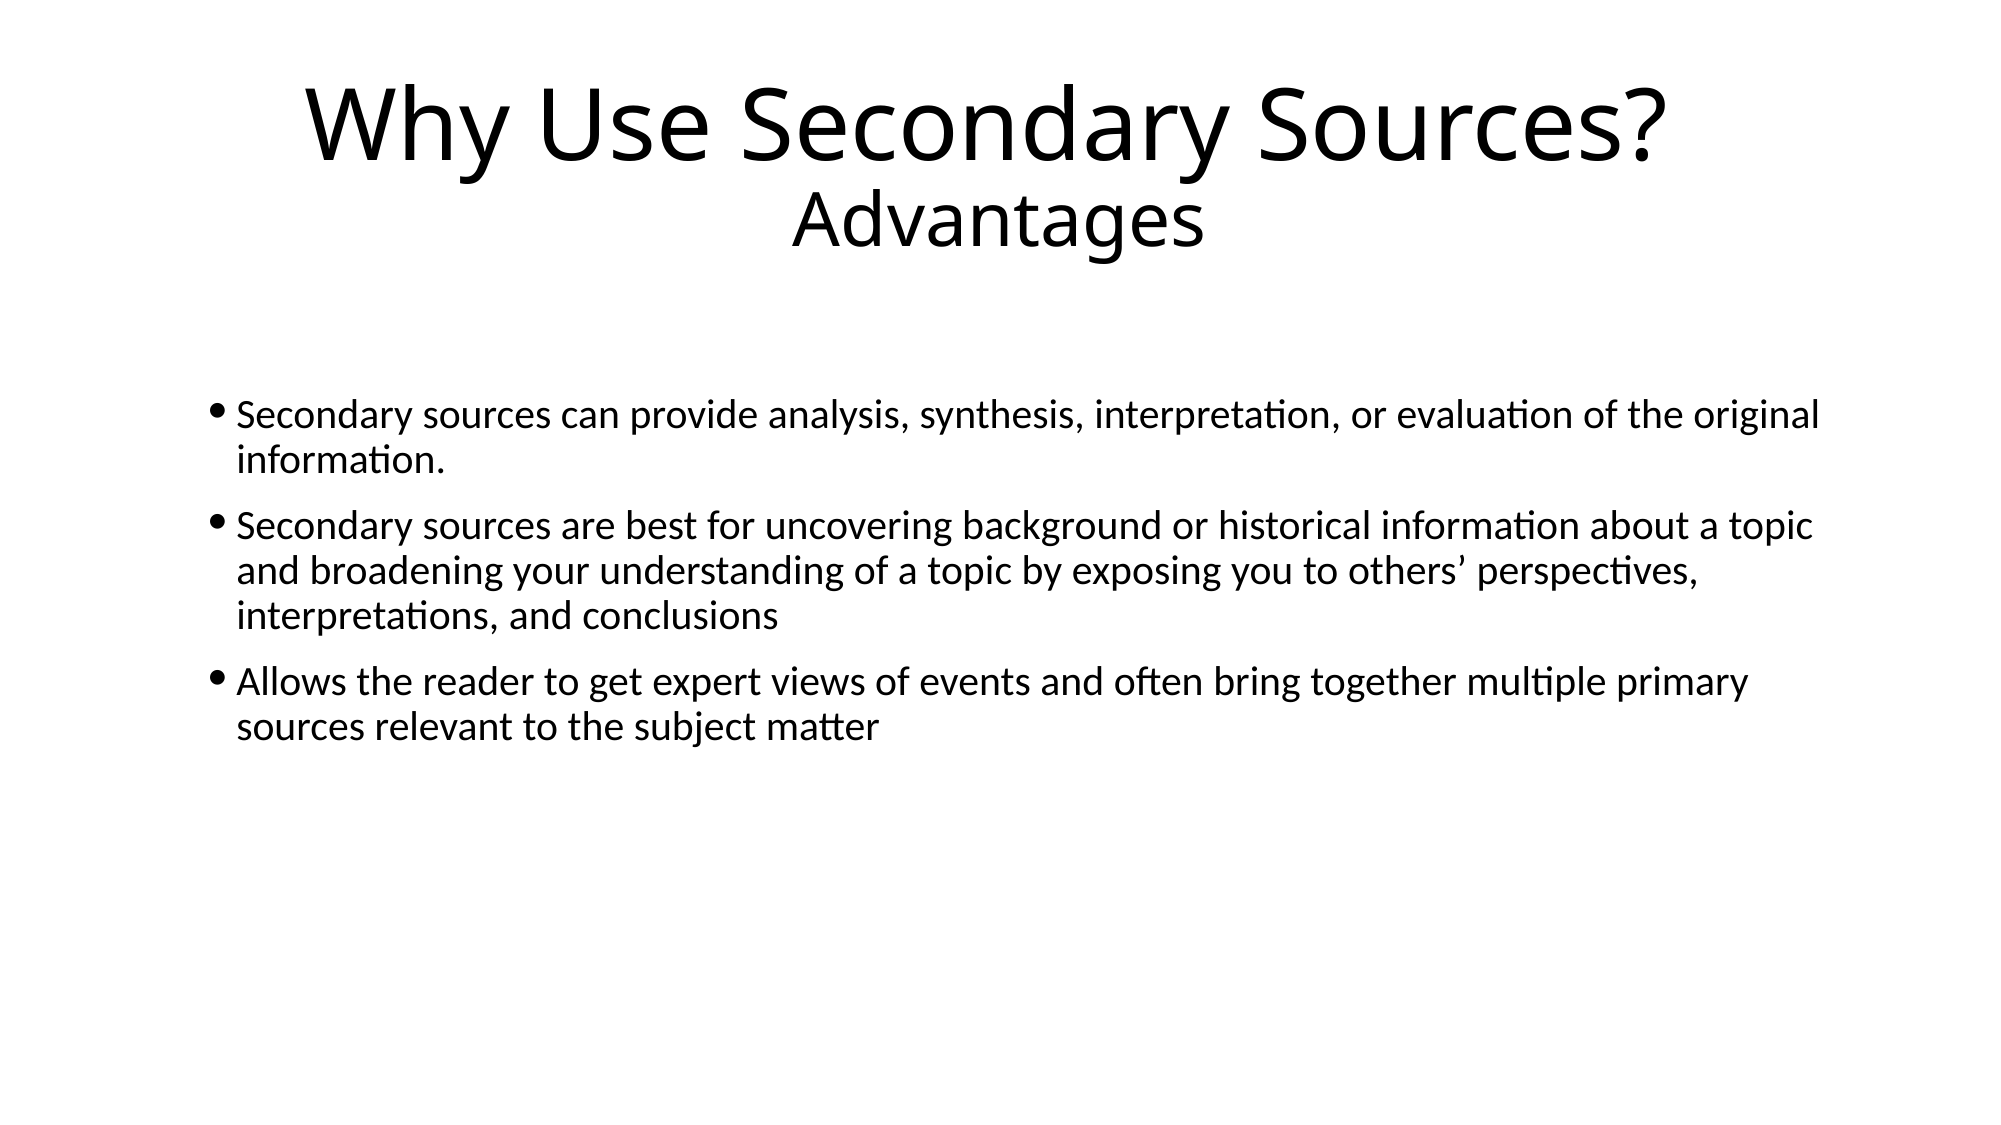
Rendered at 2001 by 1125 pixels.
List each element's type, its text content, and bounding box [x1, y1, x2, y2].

title Why Use Secondary Sources? Advantages [137, 59, 1863, 278]
list Secondary sources can provide analysis, synthesis, interpretation, or evaluation of the original information. Secondary sources are best for uncovering background or historical information about a topic and broadening your understanding of a topic by exposing you to others’ perspectives, interpretations, and conclusions Allows the reader to get expert views of events and often bring together multiple primary sources relevant to the subject matter [183, 385, 1863, 1099]
